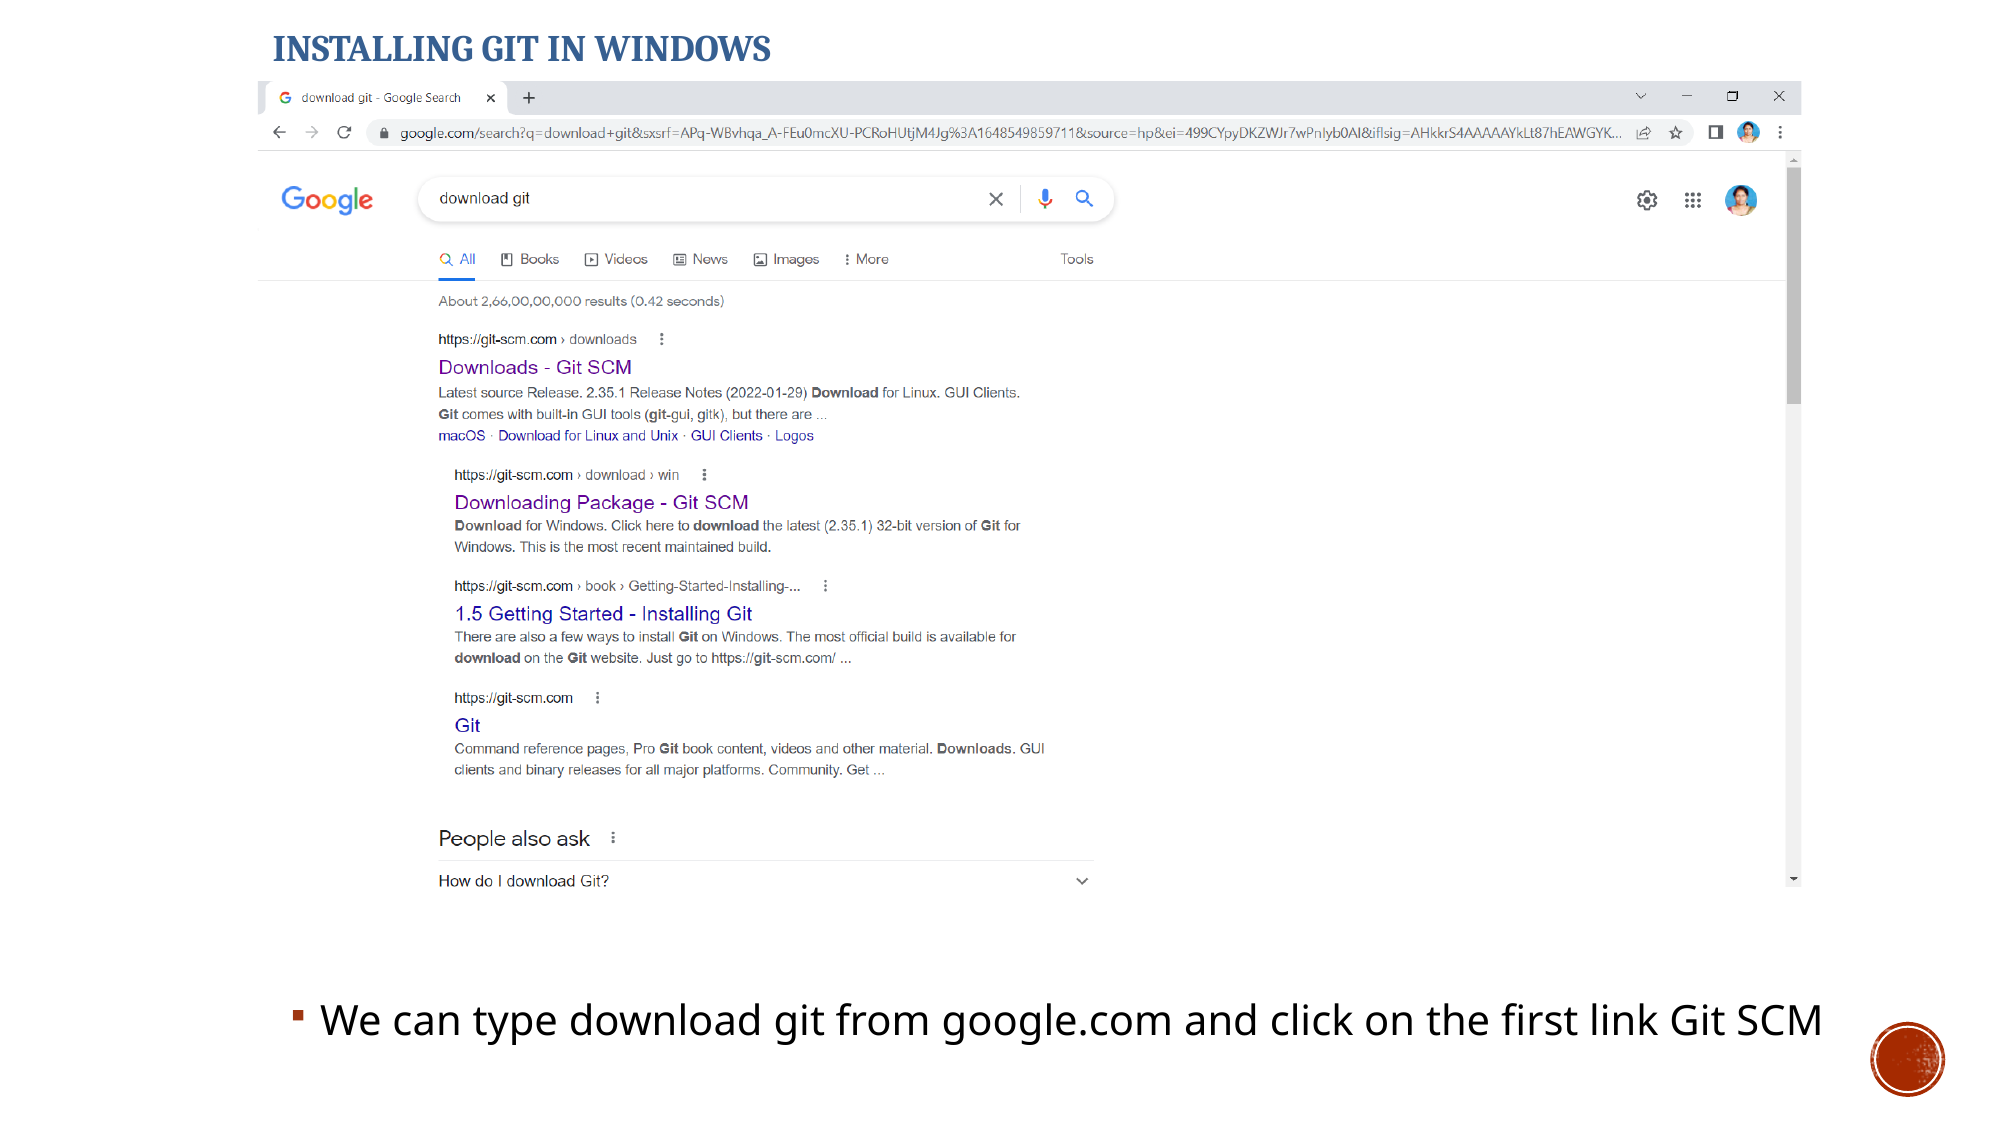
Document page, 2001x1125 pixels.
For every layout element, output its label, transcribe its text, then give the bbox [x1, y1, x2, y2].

picture [257, 81, 1802, 887]
title INSTALLING GIT IN WINDOWS [257, 20, 1875, 124]
list We can type download git from google.com and click on the first link Git SCM [275, 992, 1892, 1096]
